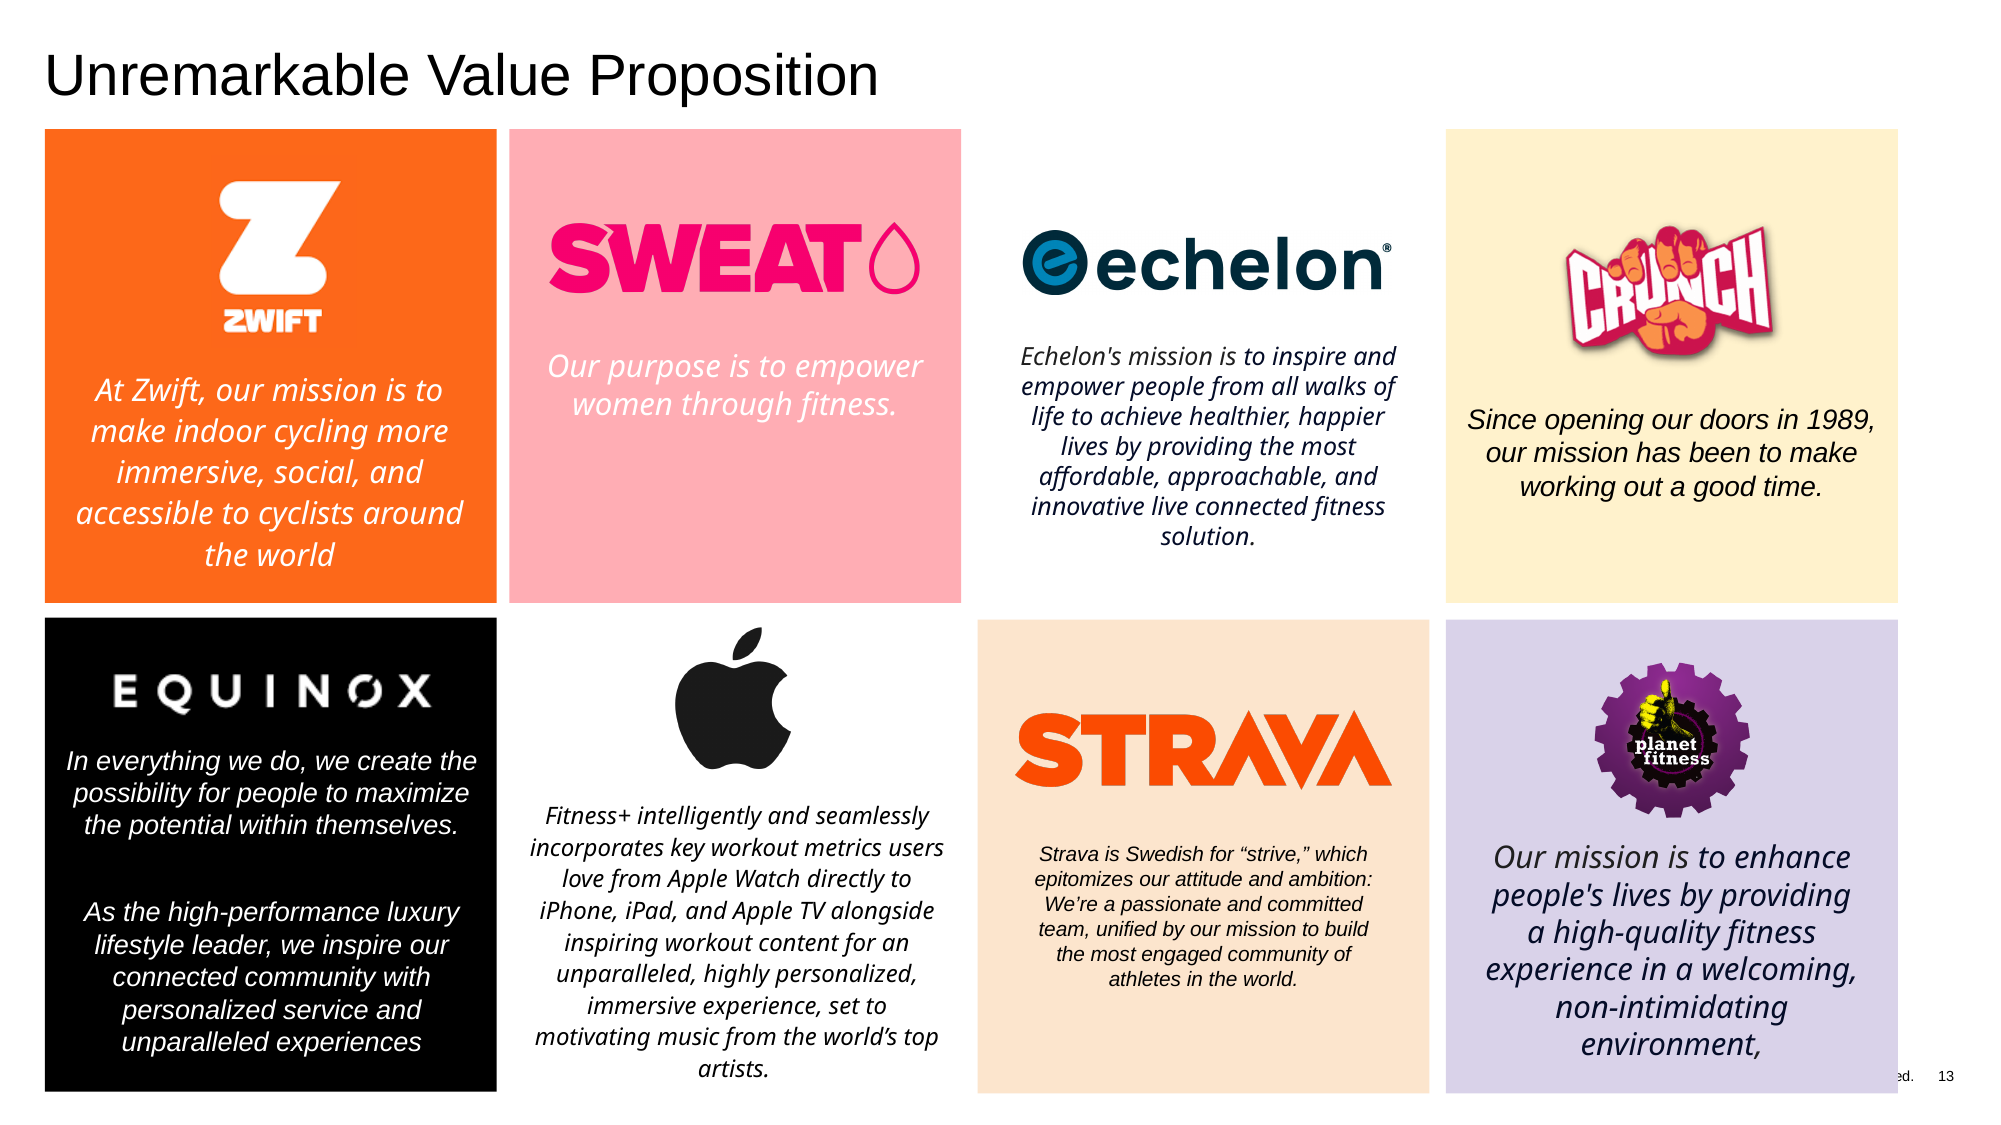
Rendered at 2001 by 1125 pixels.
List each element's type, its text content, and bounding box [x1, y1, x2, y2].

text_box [44, 617, 497, 1092]
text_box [1445, 128, 1899, 604]
title Unremarkable Value Proposition [44, 45, 1955, 155]
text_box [44, 128, 497, 604]
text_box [977, 619, 1430, 1094]
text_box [509, 128, 962, 604]
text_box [990, 230, 1427, 538]
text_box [512, 619, 962, 1090]
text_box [1445, 619, 1899, 1094]
